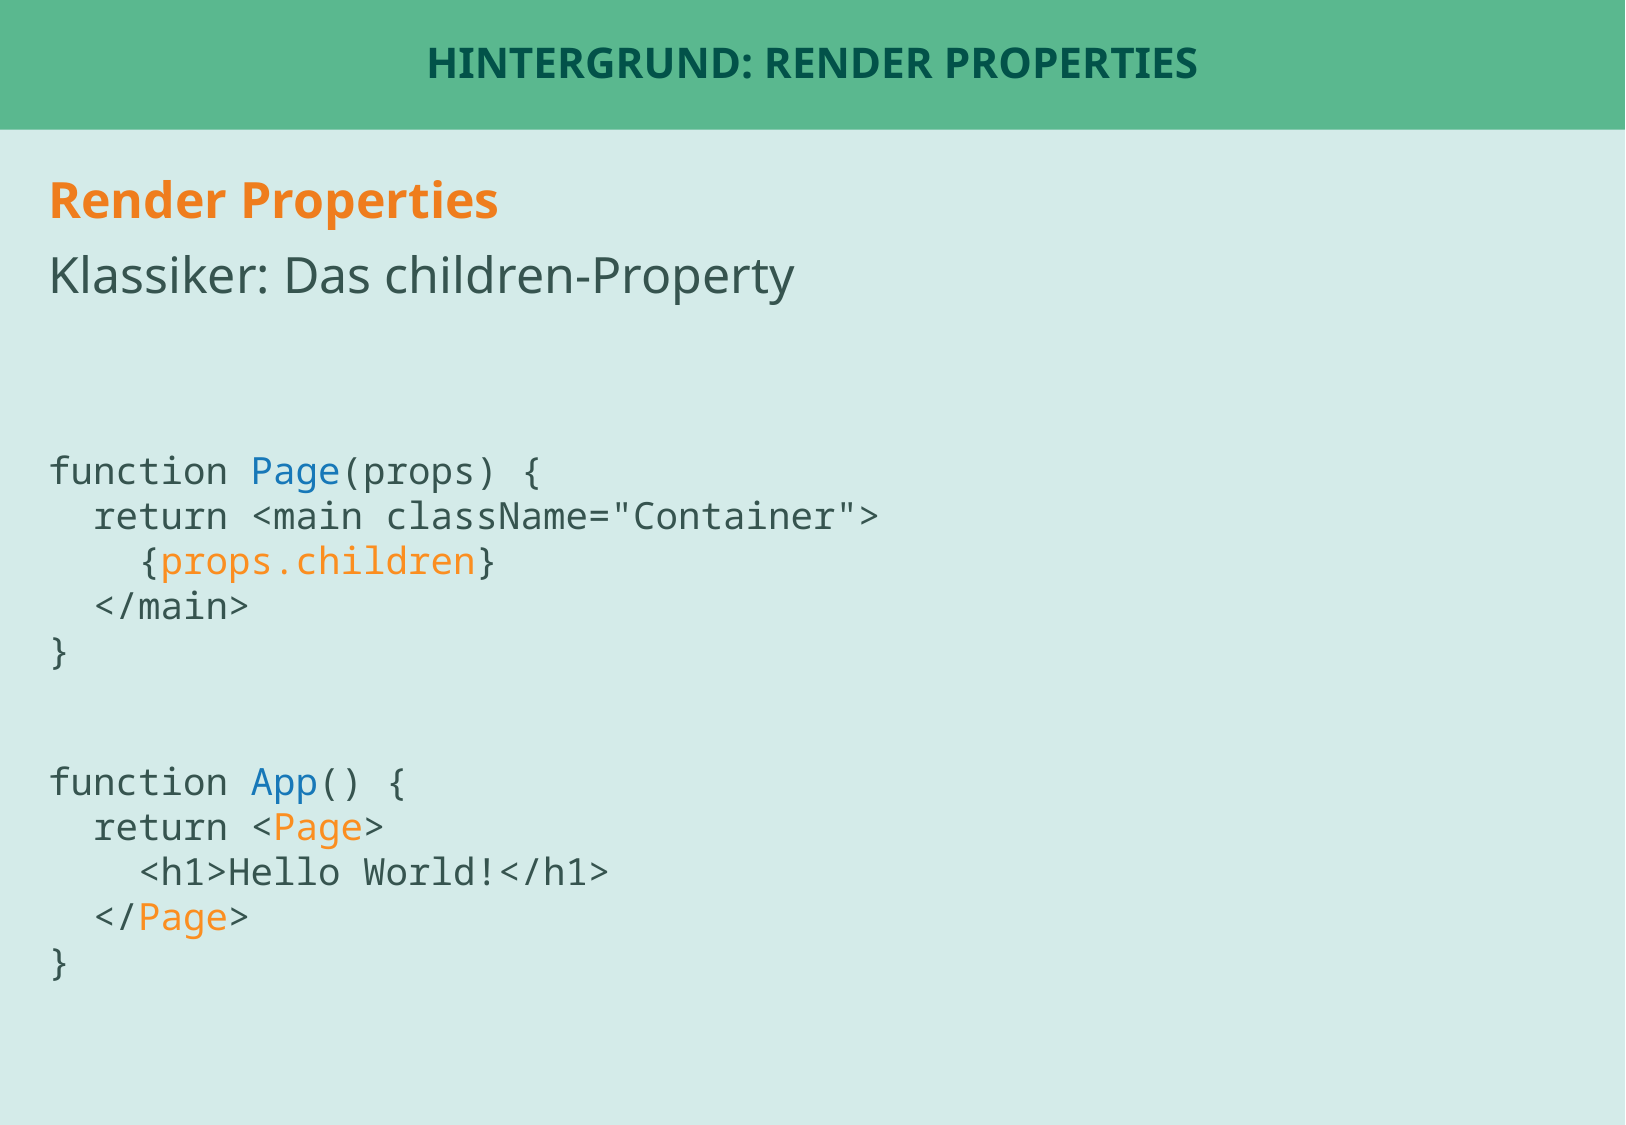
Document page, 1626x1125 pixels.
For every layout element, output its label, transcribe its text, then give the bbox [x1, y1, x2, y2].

text_box function Page(props) { return <main className="Container"> {props.children} </main> } [33, 439, 1532, 680]
text_box function App() { return <Page> <h1>Hello World!</h1> </Page> } [33, 750, 1532, 991]
list Render Properties Klassiker: Das children-Property [33, 168, 1592, 1043]
title Hintergrund: Render Properties [0, 0, 1625, 130]
